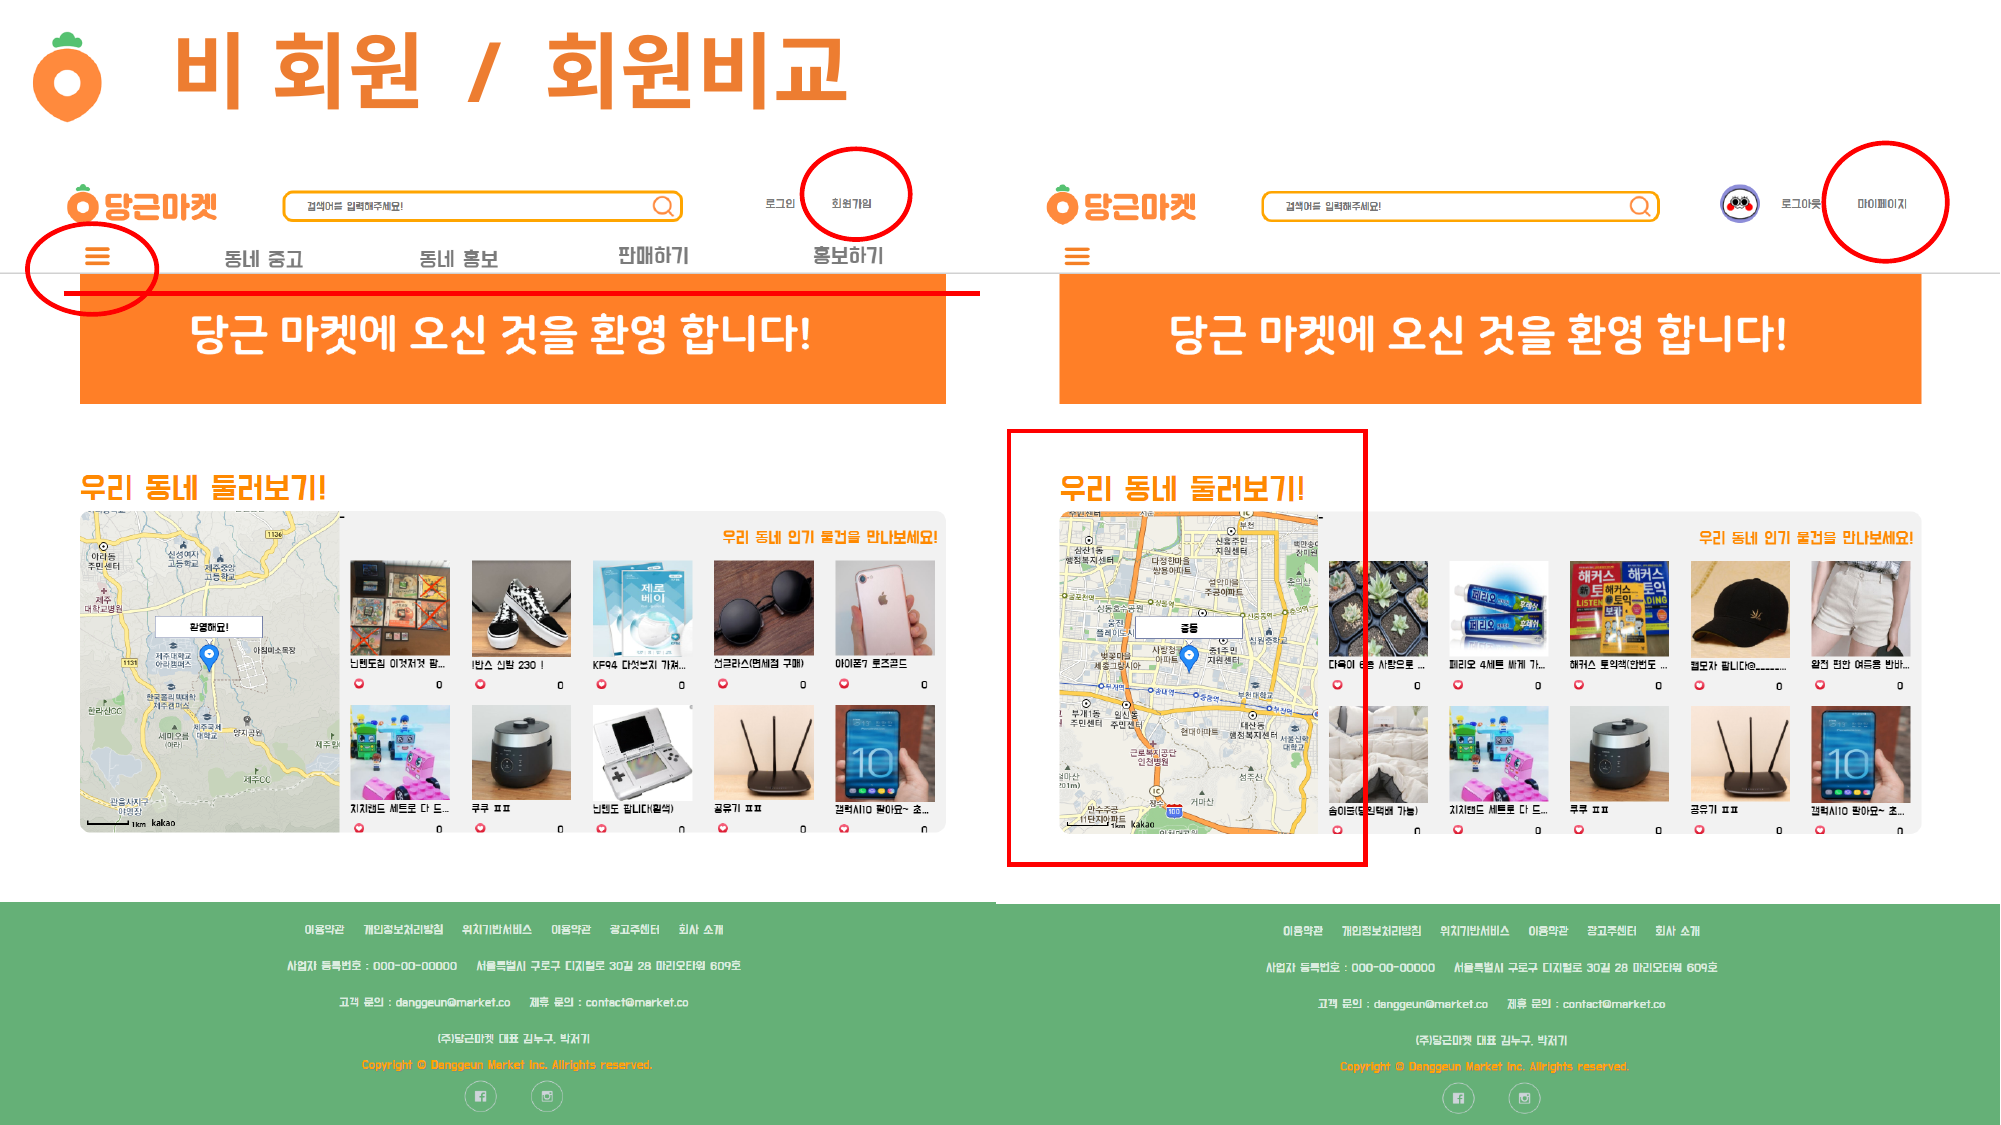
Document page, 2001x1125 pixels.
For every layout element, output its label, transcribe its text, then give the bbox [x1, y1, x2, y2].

title 비 회원 / 회원비교 [156, 19, 1886, 170]
picture [0, 170, 2000, 1125]
picture [1, 11, 133, 143]
text_box [1832, 141, 1939, 170]
